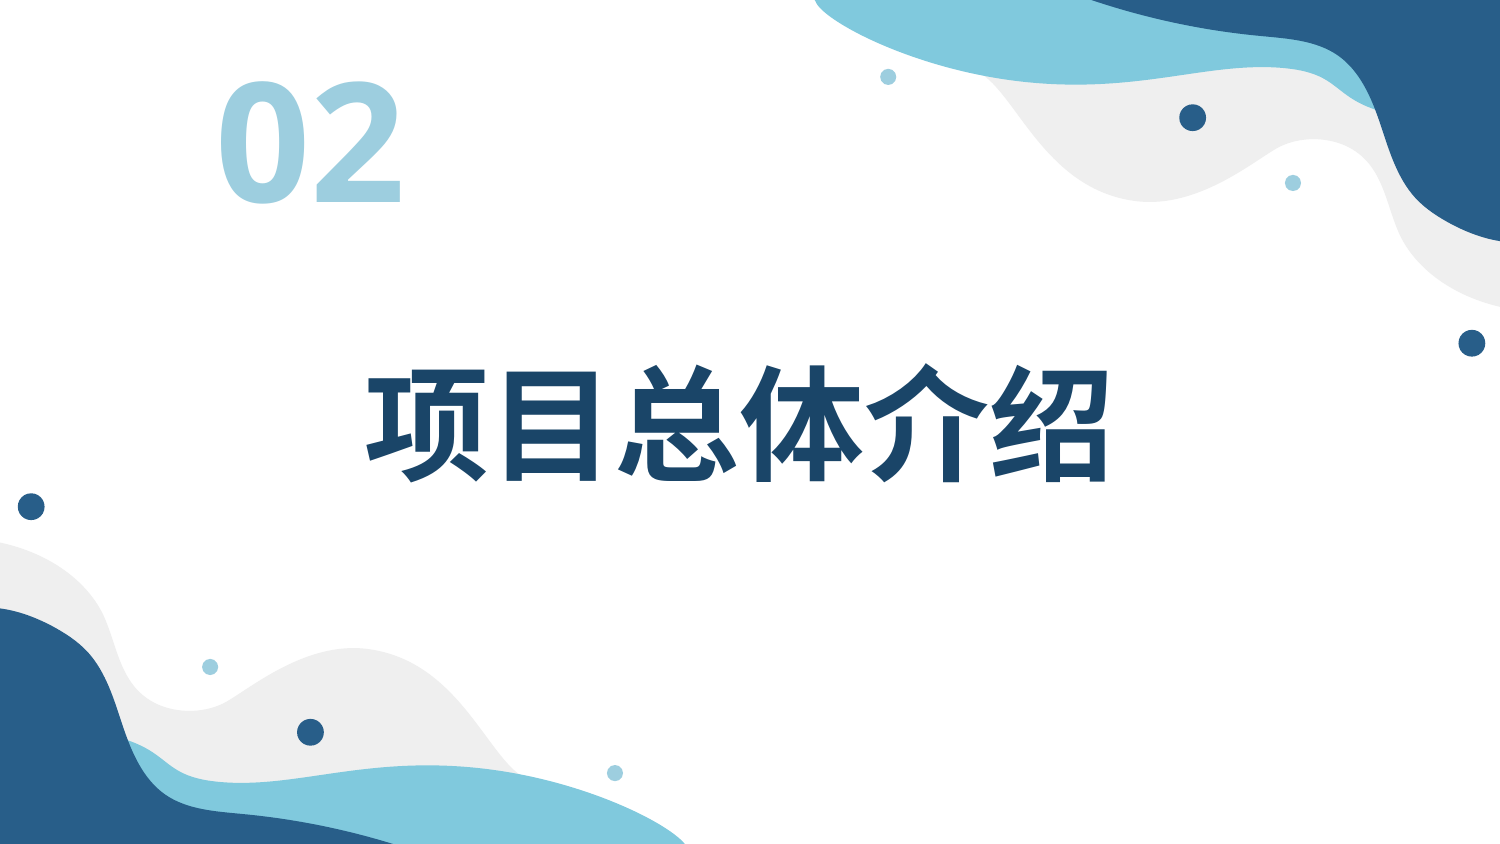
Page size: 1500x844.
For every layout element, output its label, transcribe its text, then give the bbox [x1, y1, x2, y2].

title 02 [70, 55, 552, 217]
title 项目总体介绍 [349, 314, 1151, 530]
